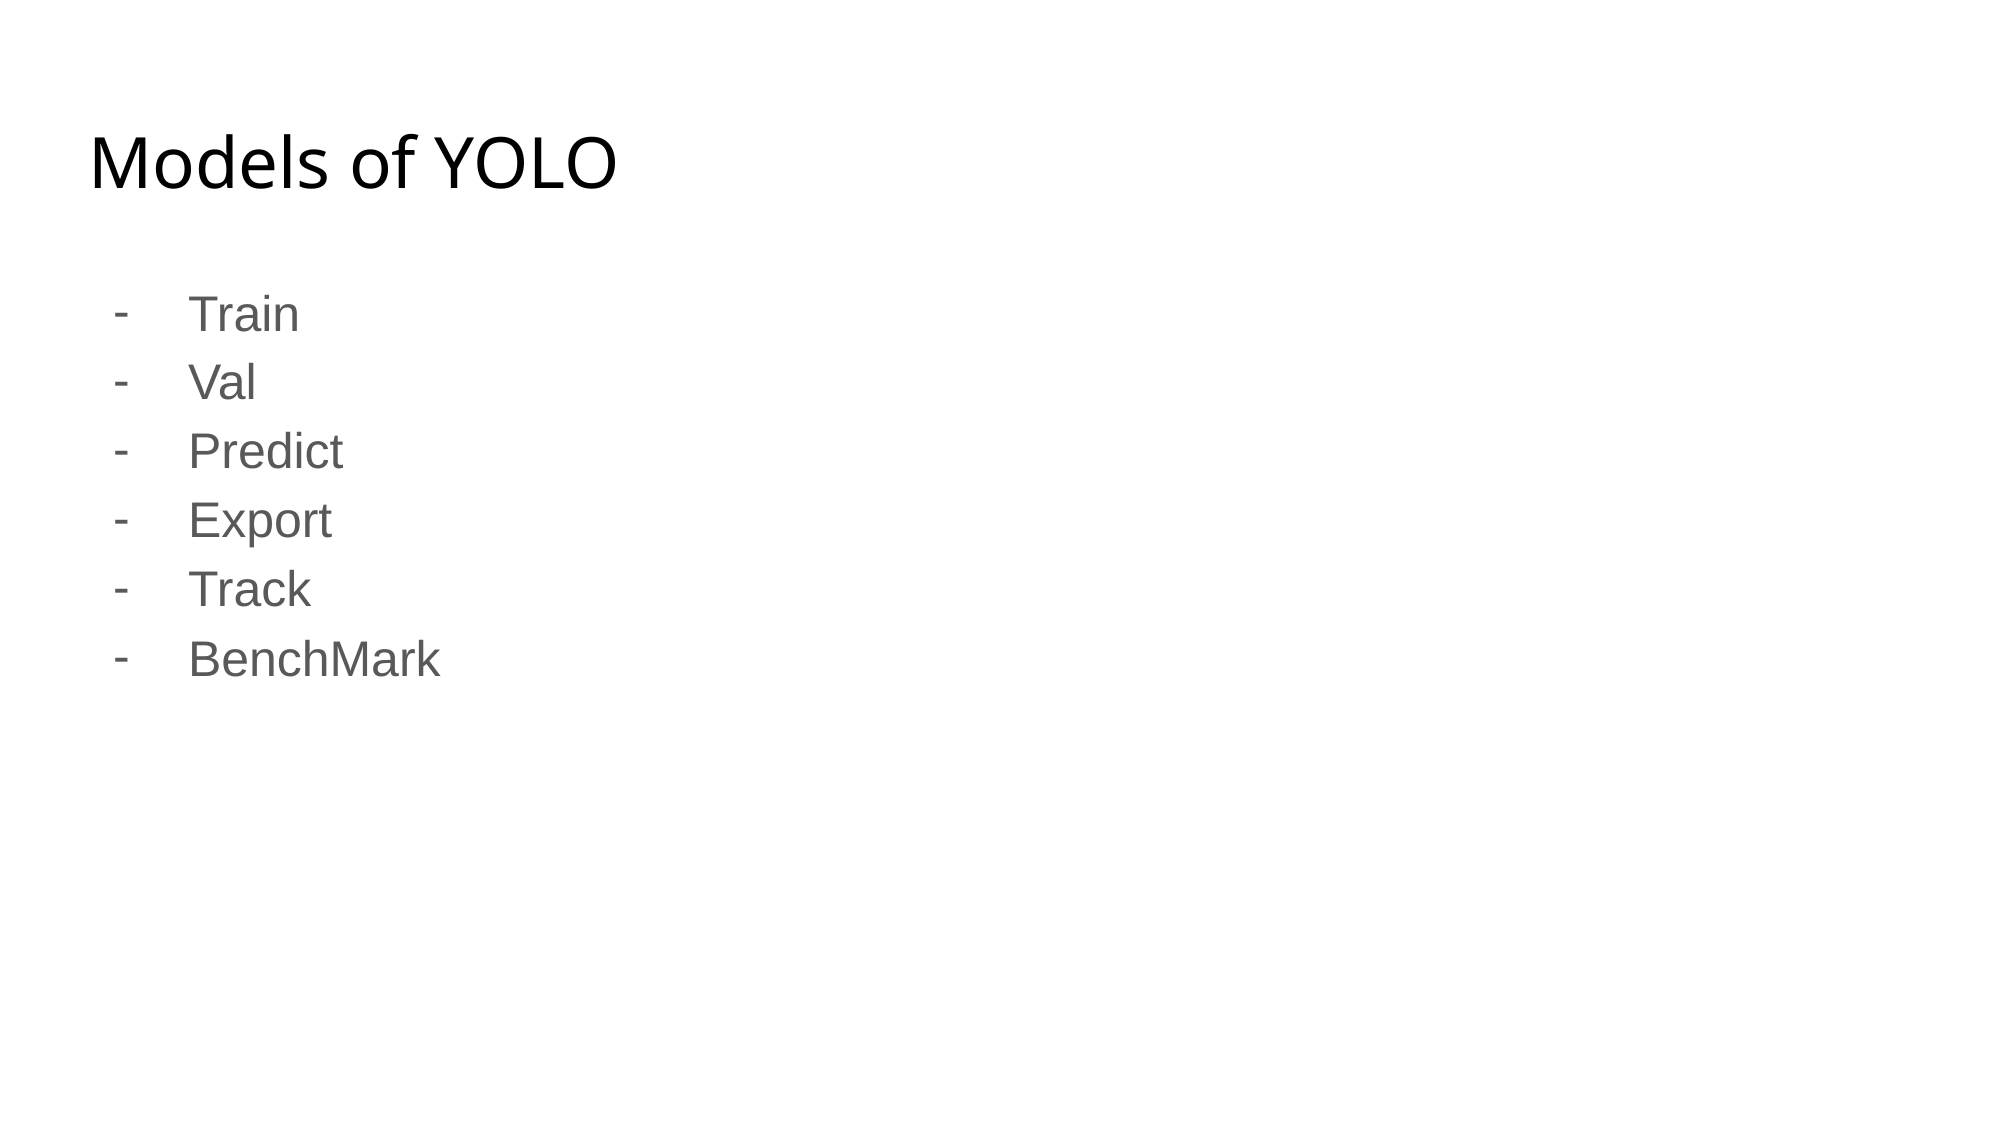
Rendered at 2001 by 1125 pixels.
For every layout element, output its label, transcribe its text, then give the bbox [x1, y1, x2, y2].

list Train Val Predict Export Track BenchMark [68, 252, 1932, 1000]
title Models of YOLO [68, 97, 1932, 223]
